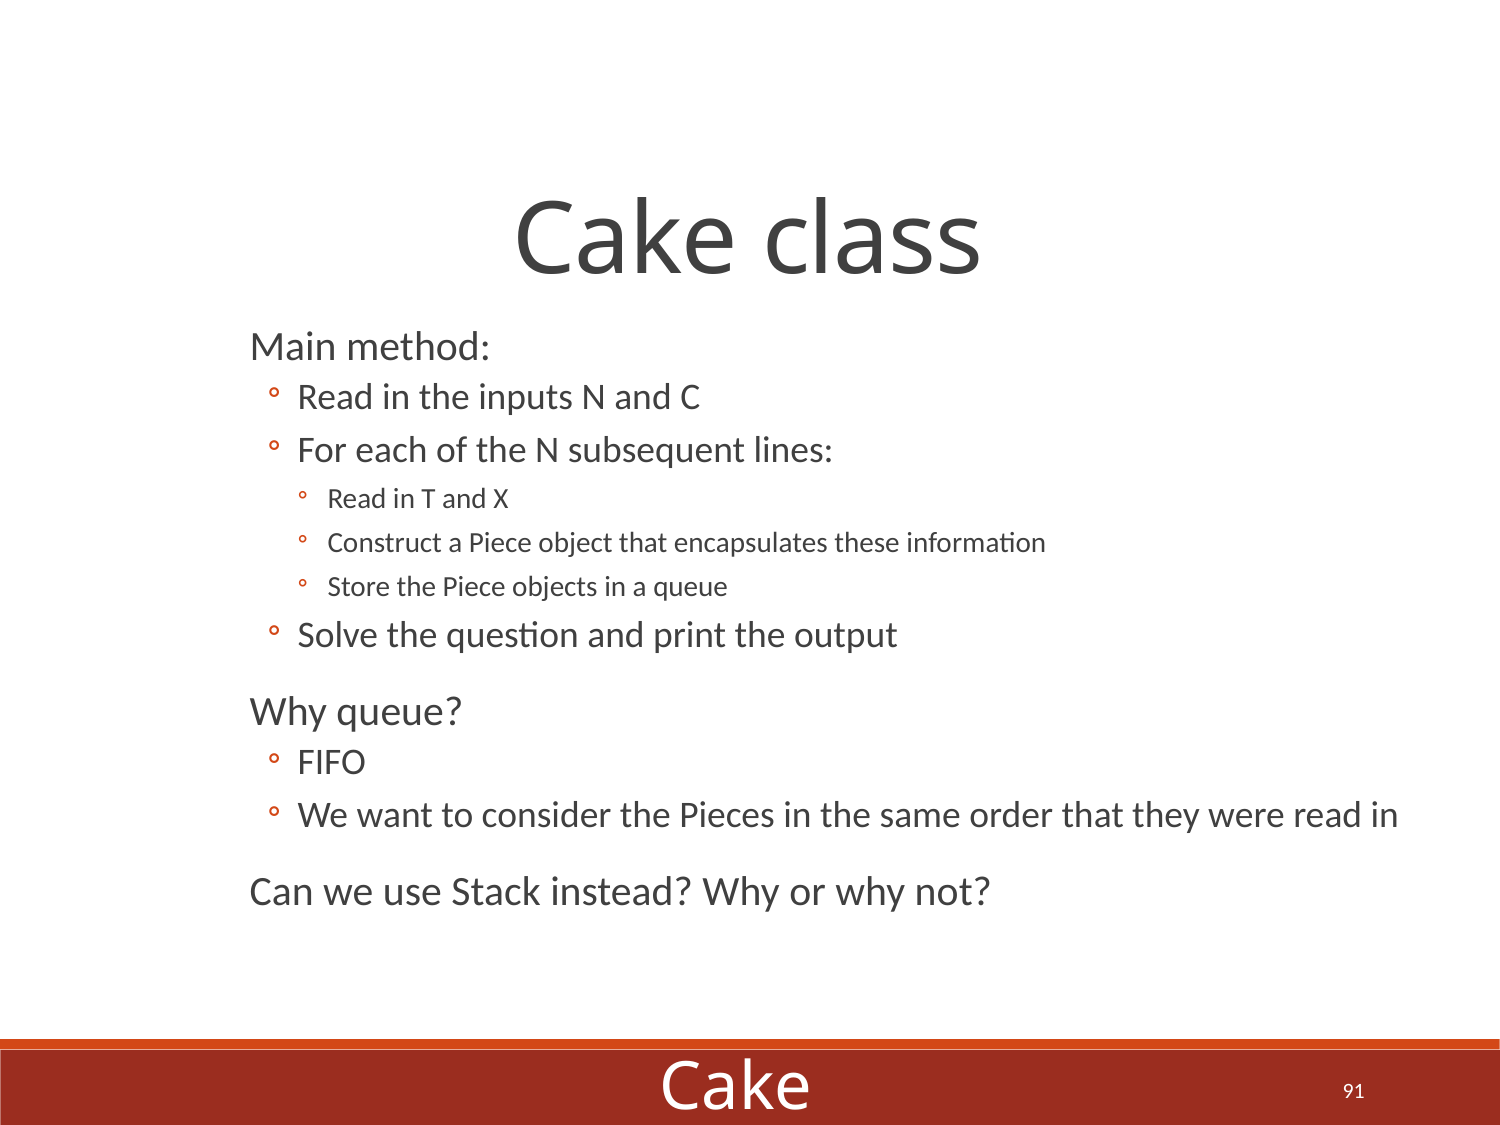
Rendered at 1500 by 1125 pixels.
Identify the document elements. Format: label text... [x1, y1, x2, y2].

list Main method: Read in the inputs N and C For each of the N subsequent lines: Read in T and X Construct a Piece object that encapsulates these information Store the Piece objects in a queue Solve the question and print the output Why queue? FIFO We want to consider the Pieces in the same order that they were read in Can we use Stack instead? Why or why not? [234, 316, 1500, 1125]
title Cake class [497, 64, 1500, 302]
text_box Cake [417, 1035, 1055, 1125]
slide_number 91 [1218, 1059, 1380, 1120]
